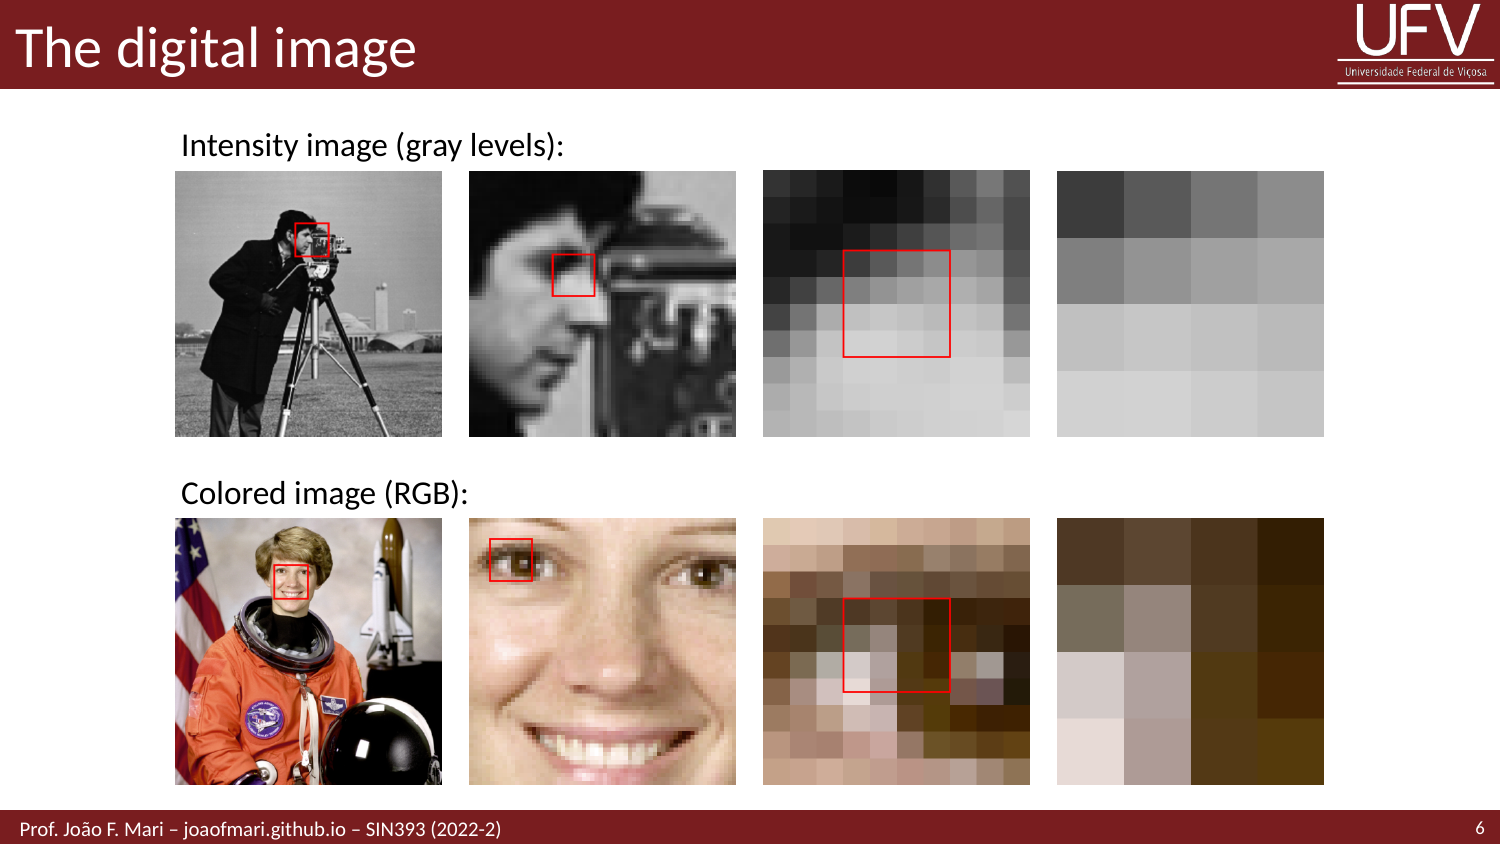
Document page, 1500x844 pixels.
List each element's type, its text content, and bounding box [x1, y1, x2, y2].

picture [469, 170, 736, 438]
text_box Intensity image (gray levels): [175, 115, 938, 171]
picture [1057, 170, 1324, 438]
picture [175, 170, 442, 438]
picture [175, 518, 442, 785]
picture [763, 170, 1030, 438]
footer Prof. João F. Mari – joaofmari.github.io – SIN393 (2022-2) [0, 812, 1034, 844]
picture [468, 518, 736, 785]
picture [763, 518, 1030, 785]
slide_number 6 [1328, 811, 1500, 844]
picture [1057, 518, 1324, 785]
title The digital image [0, 0, 1500, 89]
text_box Colored image (RGB): [175, 463, 584, 519]
